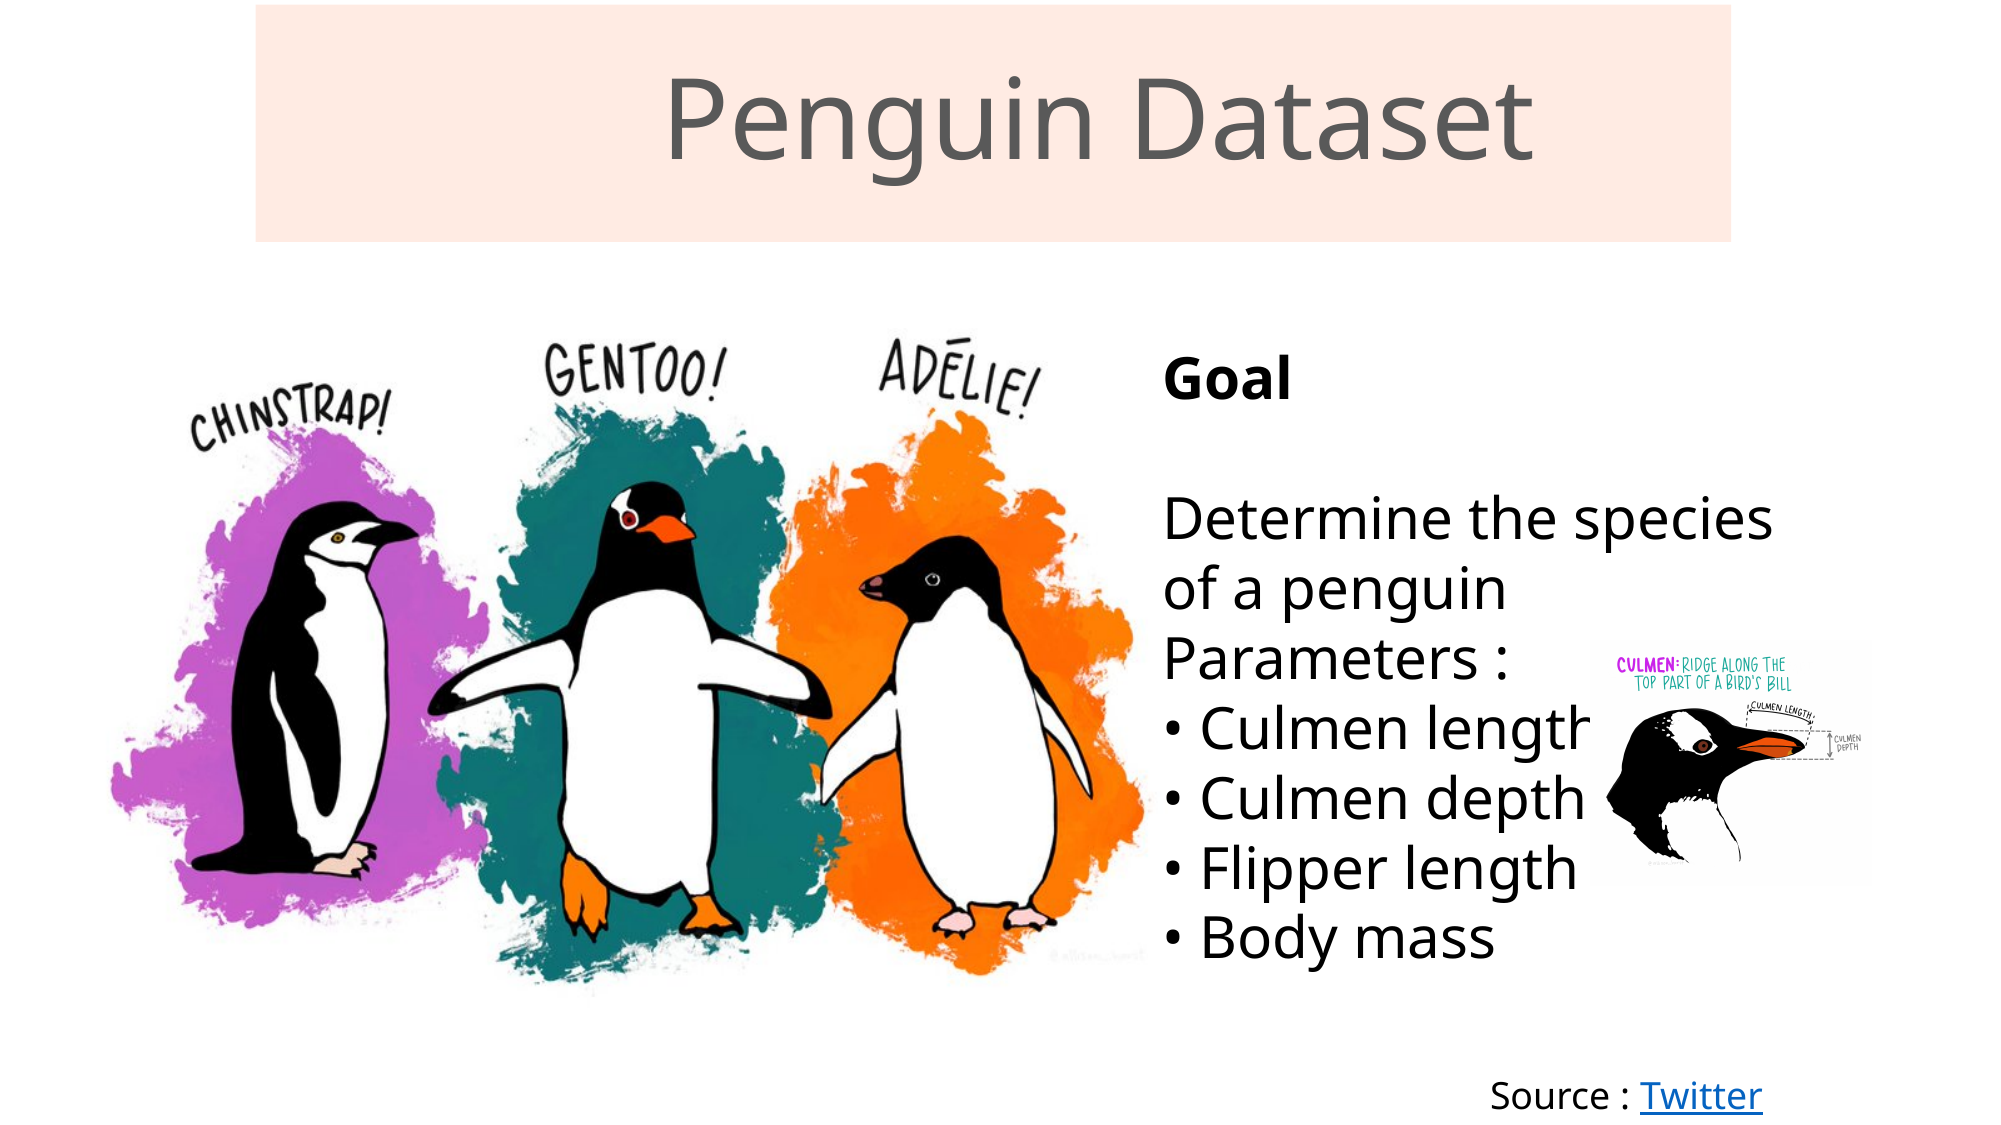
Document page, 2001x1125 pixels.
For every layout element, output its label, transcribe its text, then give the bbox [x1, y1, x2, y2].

picture [1590, 640, 1872, 886]
text_box Source : Twitter [1475, 1064, 1883, 1125]
picture [67, 296, 1193, 1020]
text_box Goal Determine the species of a penguin Parameters : • Culmen length • Culmen depth • Flipper length • Body mass [1147, 333, 1858, 1024]
title Penguin Dataset [255, 4, 1732, 242]
